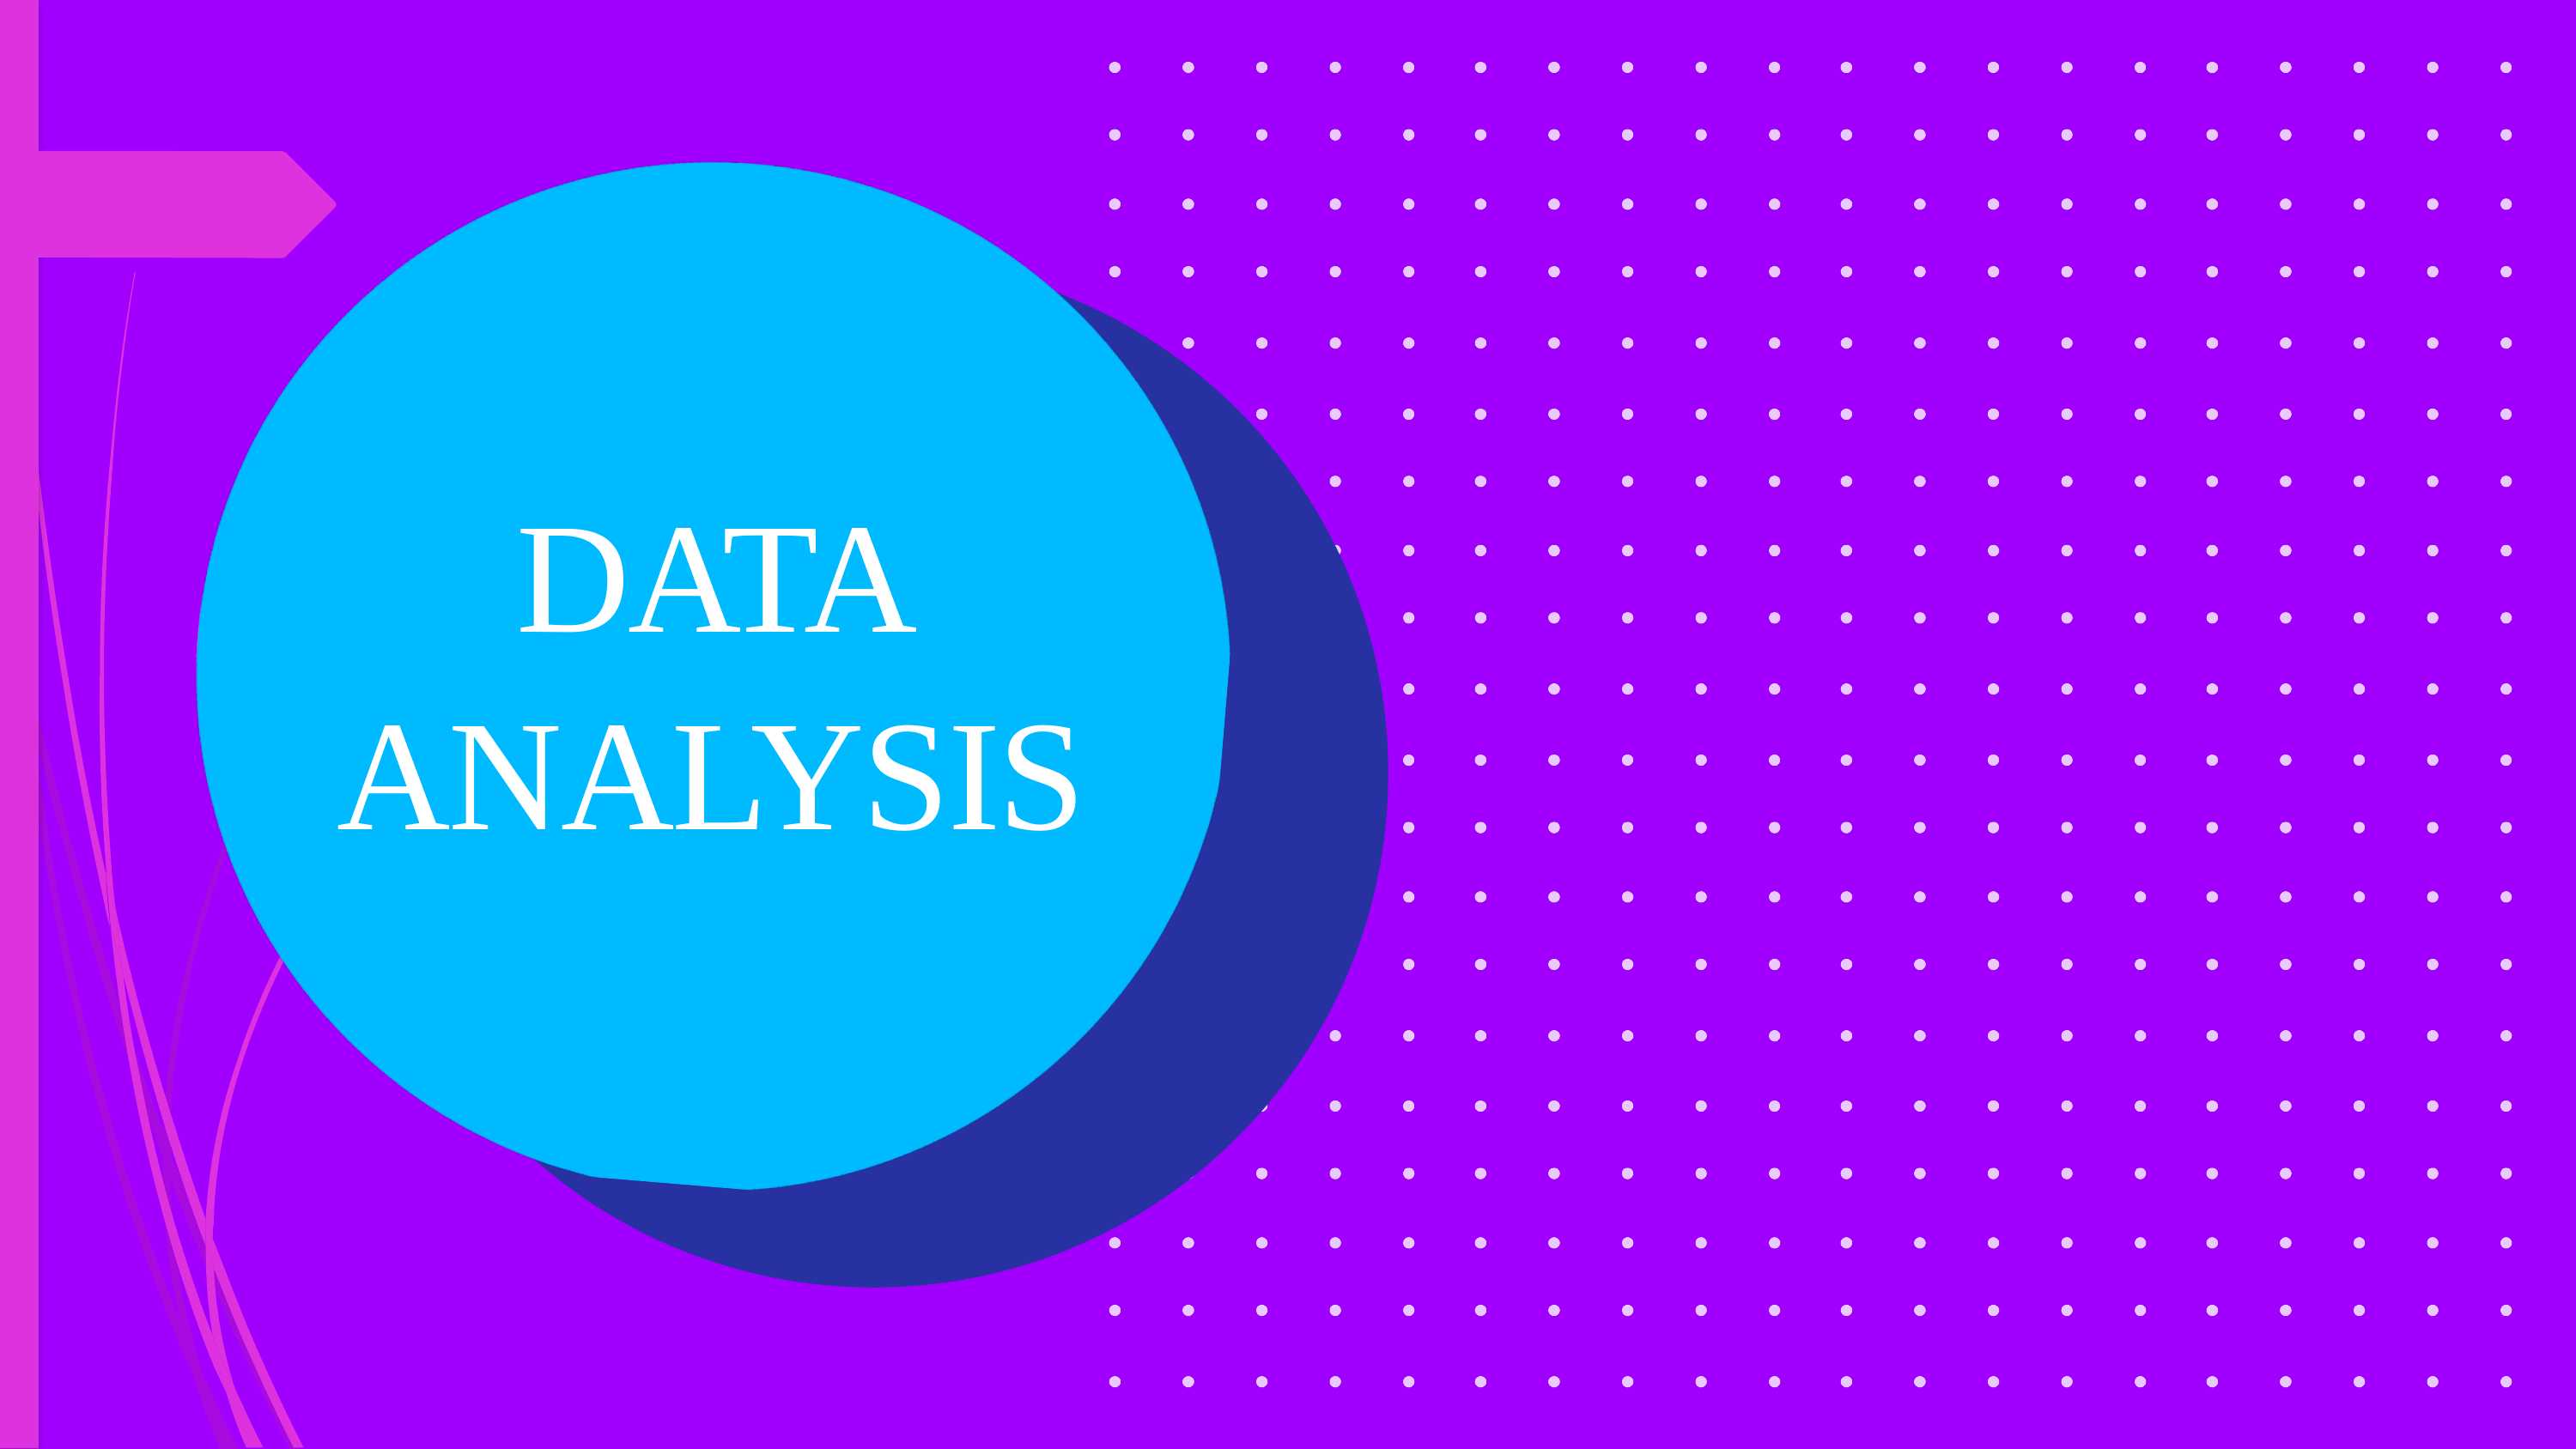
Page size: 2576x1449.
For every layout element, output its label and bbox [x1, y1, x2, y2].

text_box [1101, 57, 2517, 1392]
text_box [155, 115, 1388, 1288]
